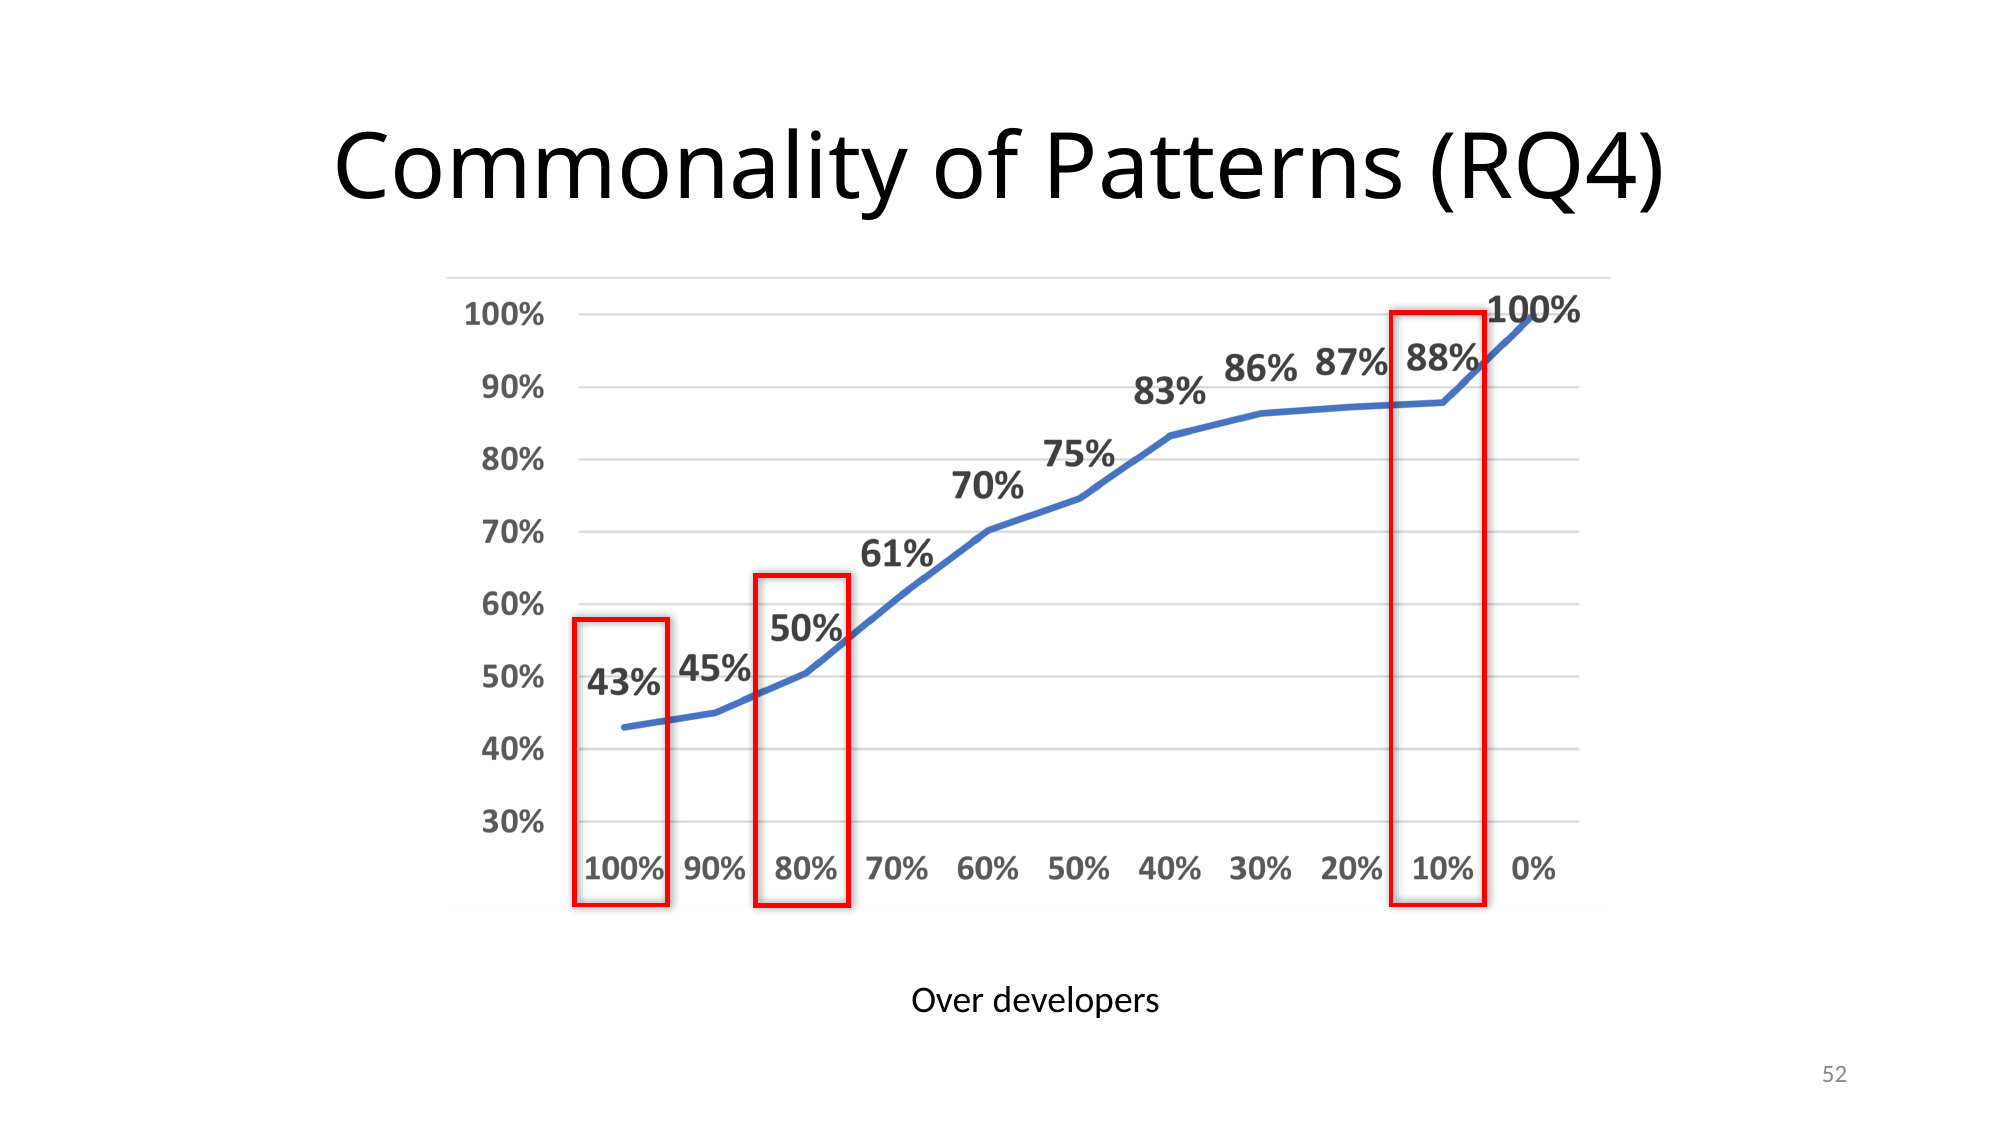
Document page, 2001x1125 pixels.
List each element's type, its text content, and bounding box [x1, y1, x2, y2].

text_box Over developers [896, 967, 1176, 1028]
title Commonality of Patterns (RQ4) [137, 59, 1863, 278]
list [447, 277, 1611, 907]
slide_number 52 [1412, 1042, 1863, 1103]
